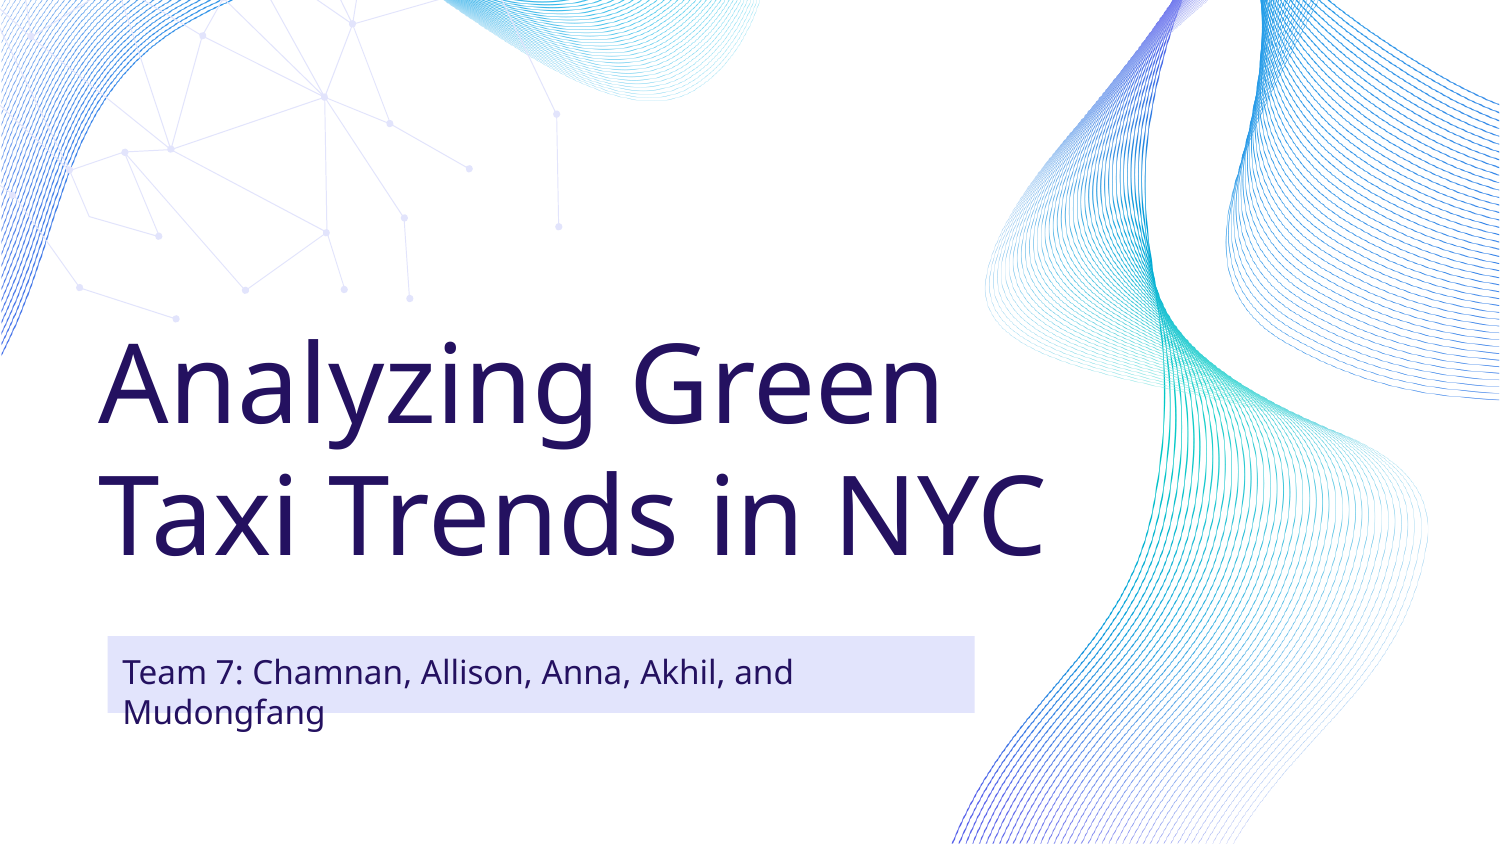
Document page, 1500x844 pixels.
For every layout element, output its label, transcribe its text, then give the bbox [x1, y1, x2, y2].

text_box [0, 0, 596, 326]
subtitle Team 7: Chamnan, Allison, Anna, Akhil, and Mudongfang [107, 636, 936, 713]
picture [0, 326, 84, 371]
picture [941, 0, 1500, 844]
title Analyzing Green Taxi Trends in NYC [84, 269, 936, 593]
picture [596, 0, 776, 269]
